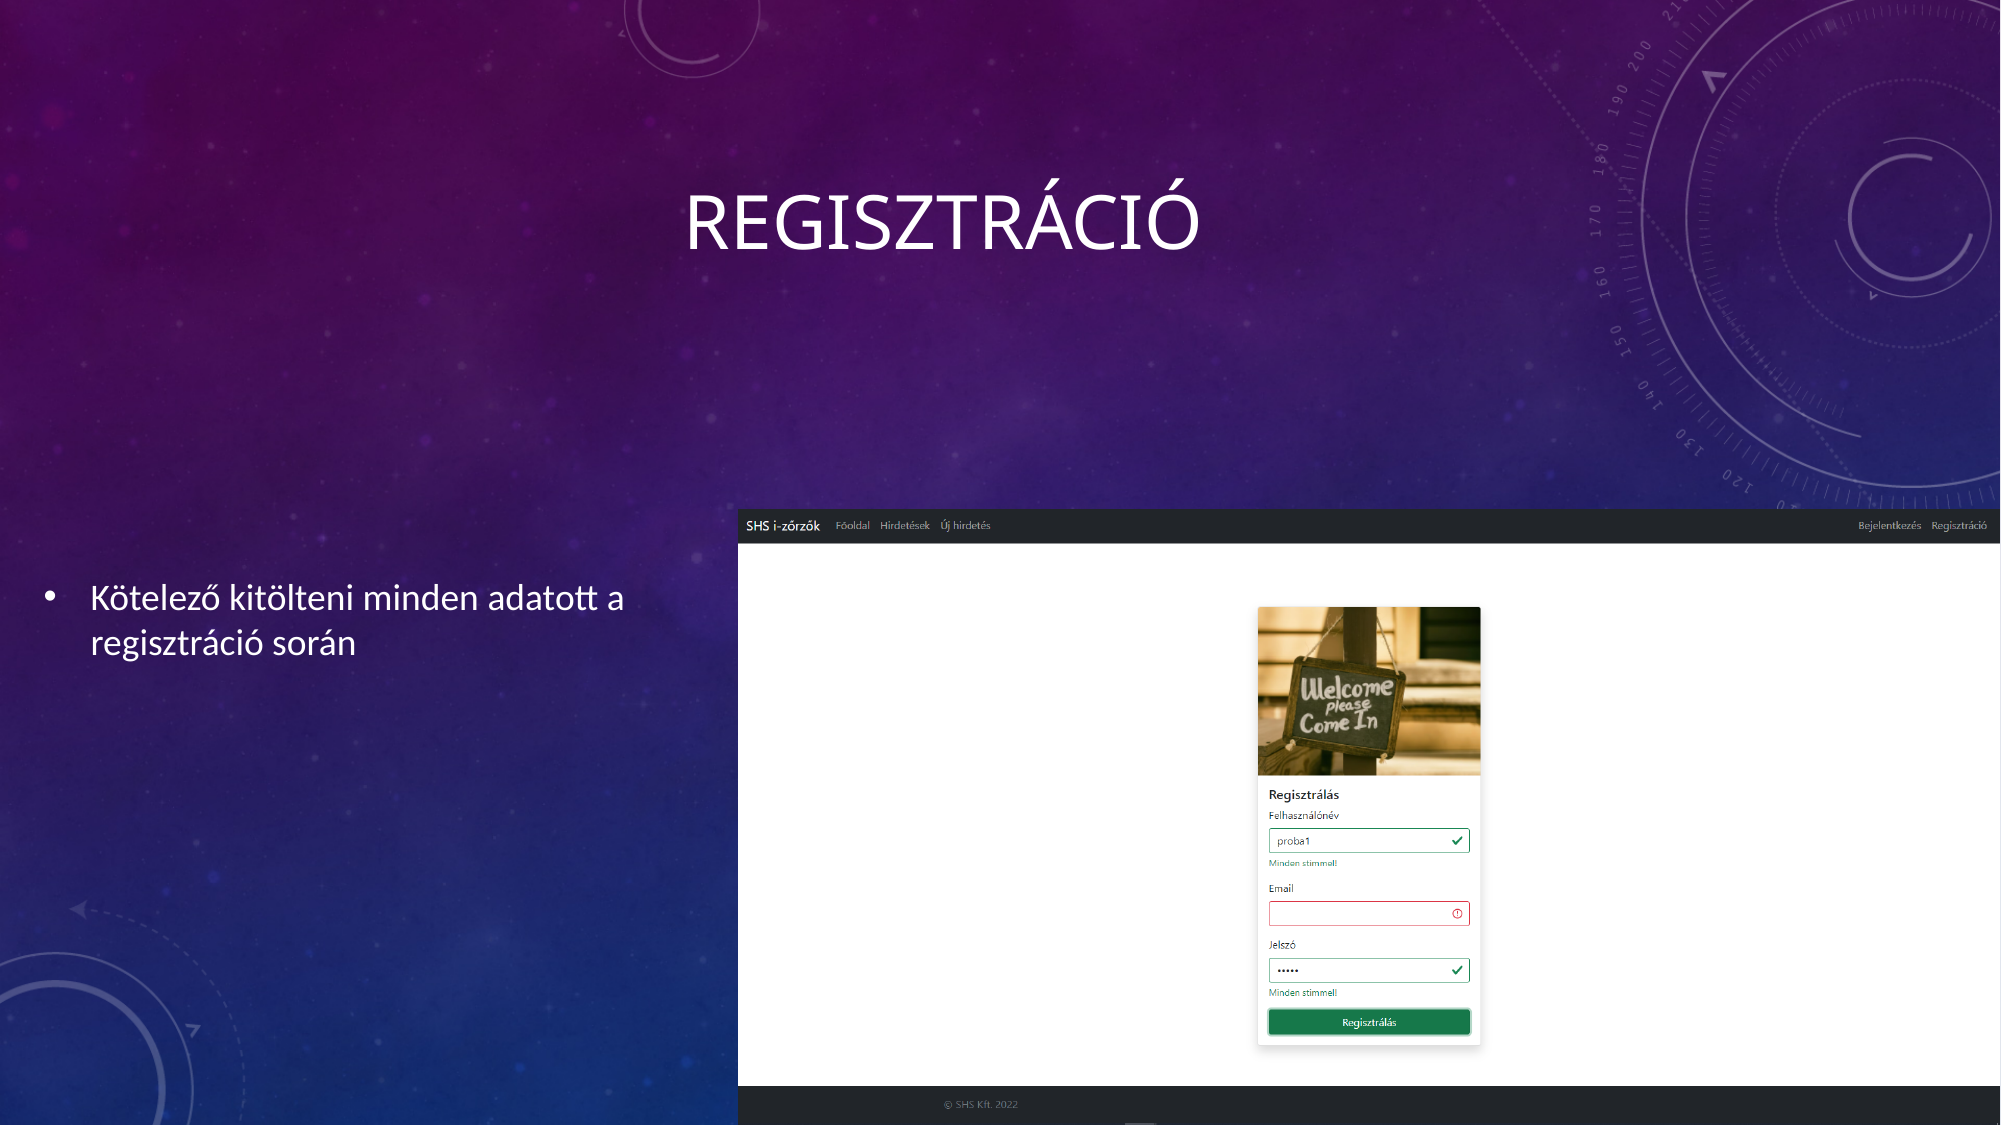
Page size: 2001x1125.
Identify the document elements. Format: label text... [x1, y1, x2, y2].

text_box Kötelező kitölteni minden adatott a regisztráció során [28, 565, 731, 671]
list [737, 508, 2000, 1125]
title Regisztráció [112, 99, 1775, 339]
picture [0, 0, 2001, 1125]
